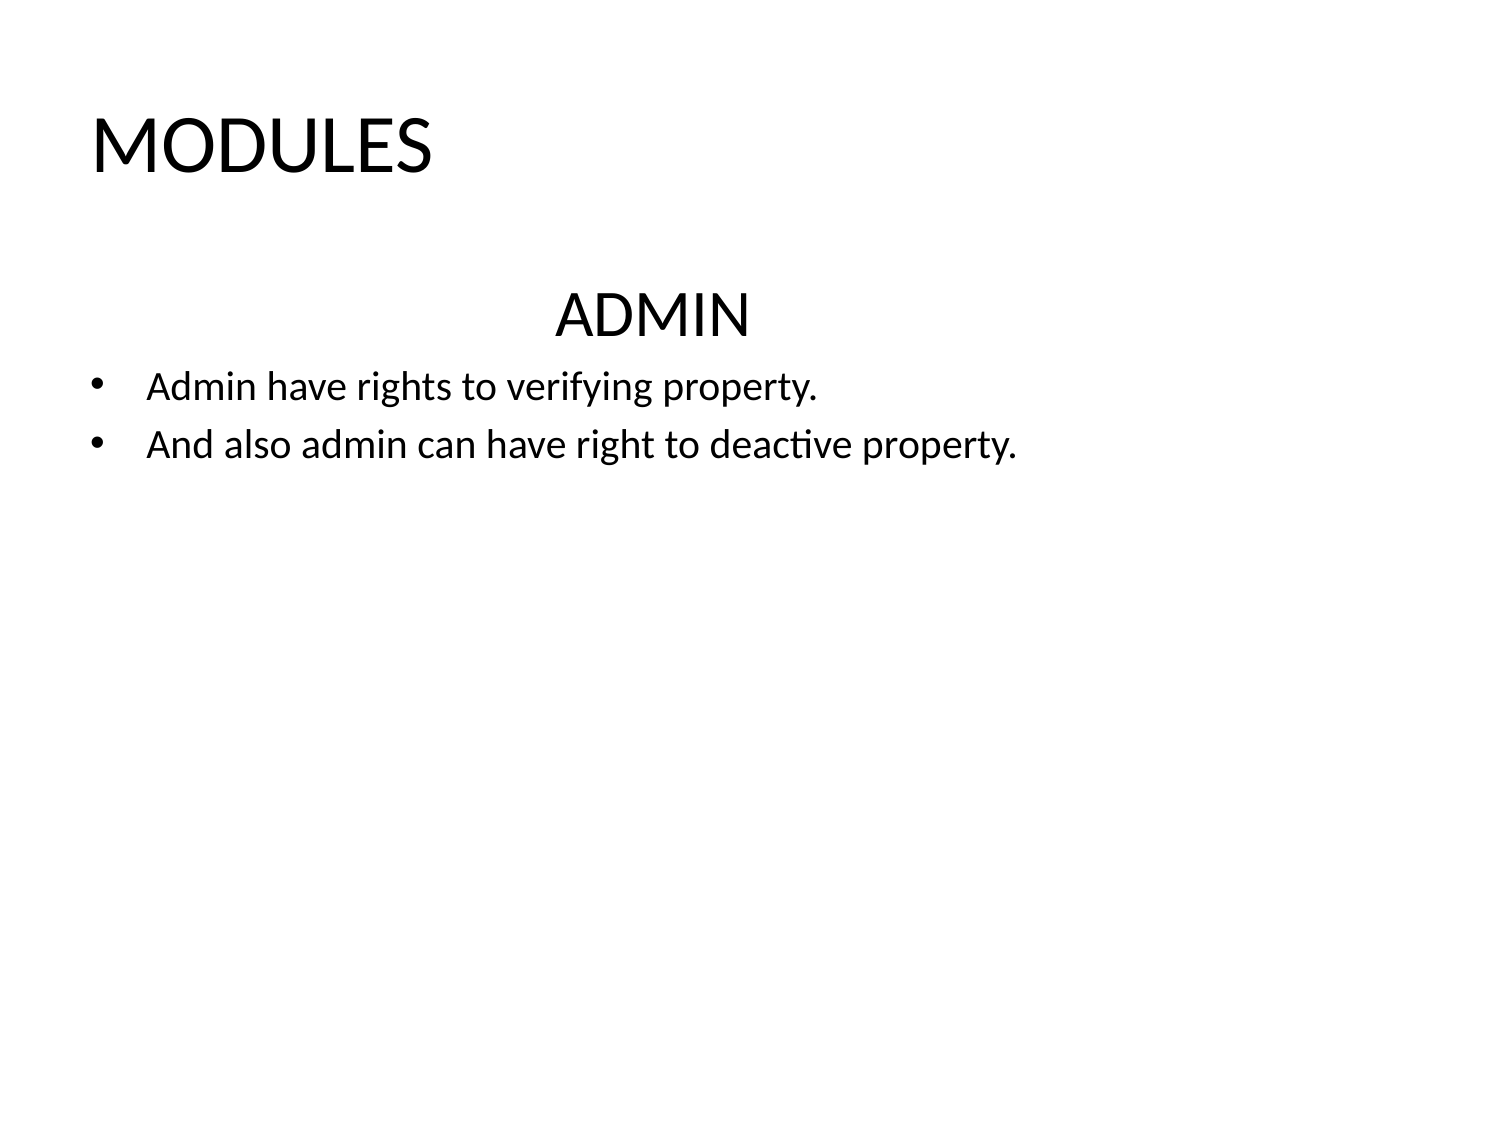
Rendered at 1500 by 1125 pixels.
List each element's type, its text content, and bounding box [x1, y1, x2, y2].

title MODULES [75, 45, 1425, 233]
list ADMIN Admin have rights to verifying property. And also admin can have right to deactive property. [75, 262, 1425, 1005]
